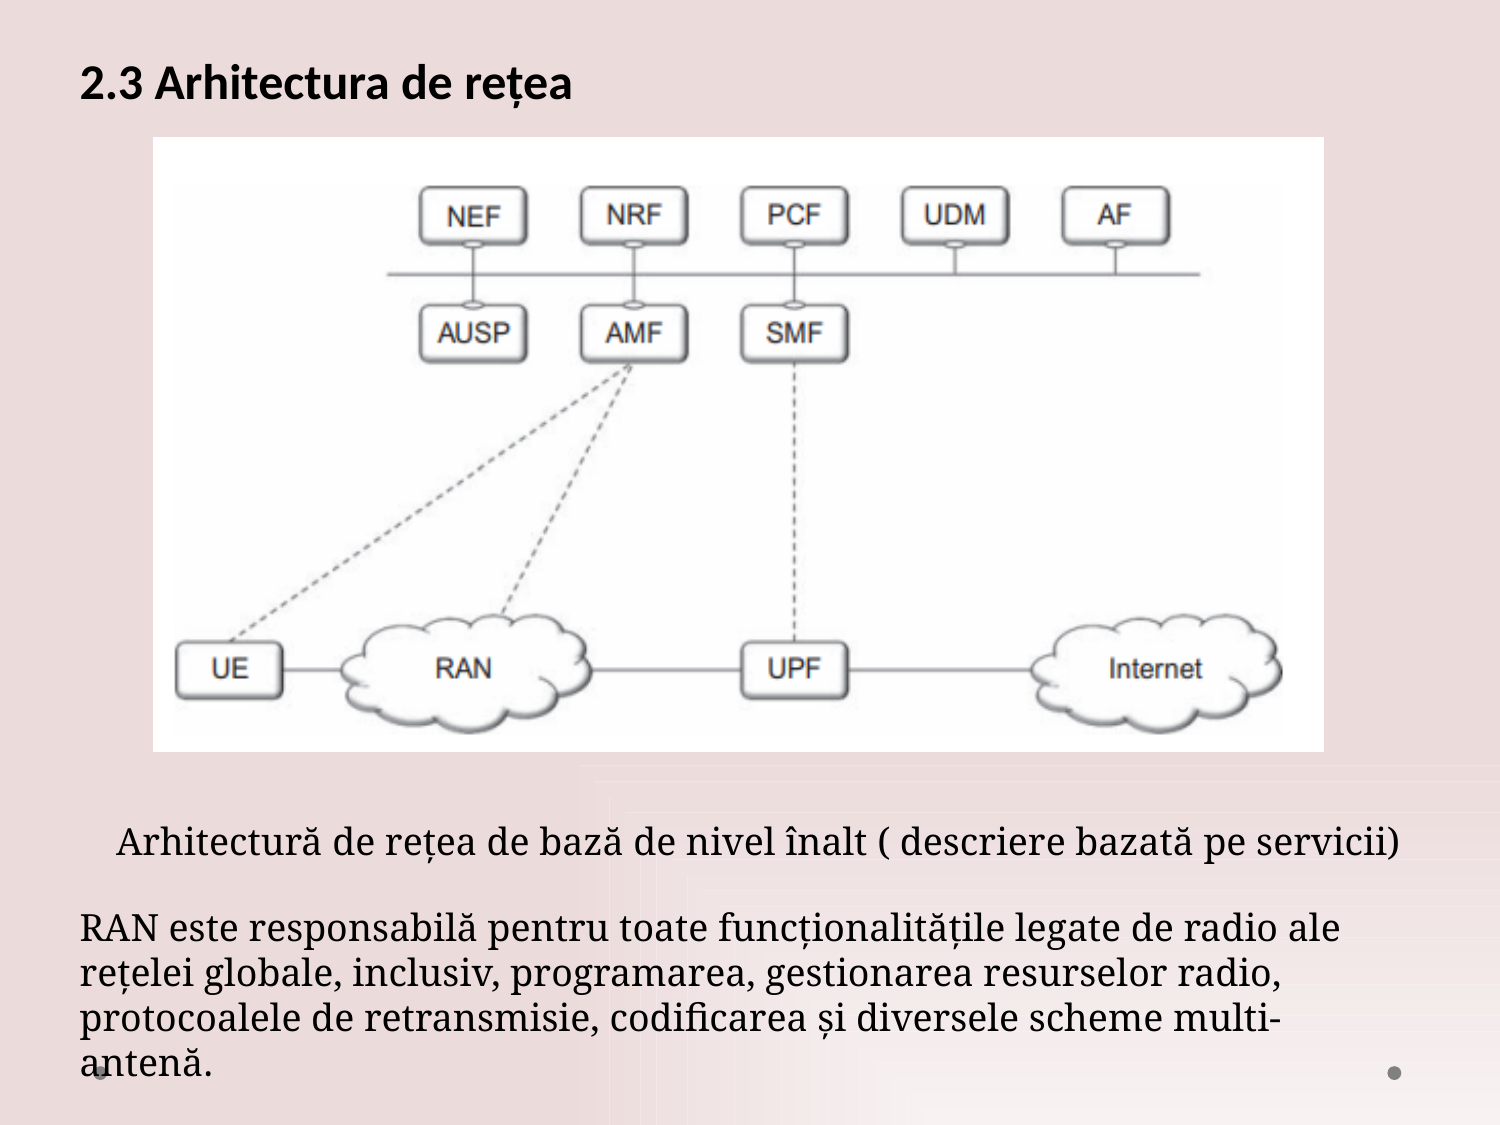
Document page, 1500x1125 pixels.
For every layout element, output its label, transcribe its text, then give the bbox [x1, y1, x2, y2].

text_box RAN este responsabilă pentru toate funcționalitățile legate de radio ale rețelei globale, inclusiv, programarea, gestionarea resurselor radio, protocoalele de retransmisie, codificarea și diversele scheme multi-antenă. [64, 961, 1424, 1091]
text_box 2.3 Arhitectura de rețea [64, 42, 1424, 163]
picture [153, 136, 1324, 752]
text_box Arhitectură de rețea de bază de nivel înalt ( descriere bazată pe servicii) [64, 810, 1424, 961]
